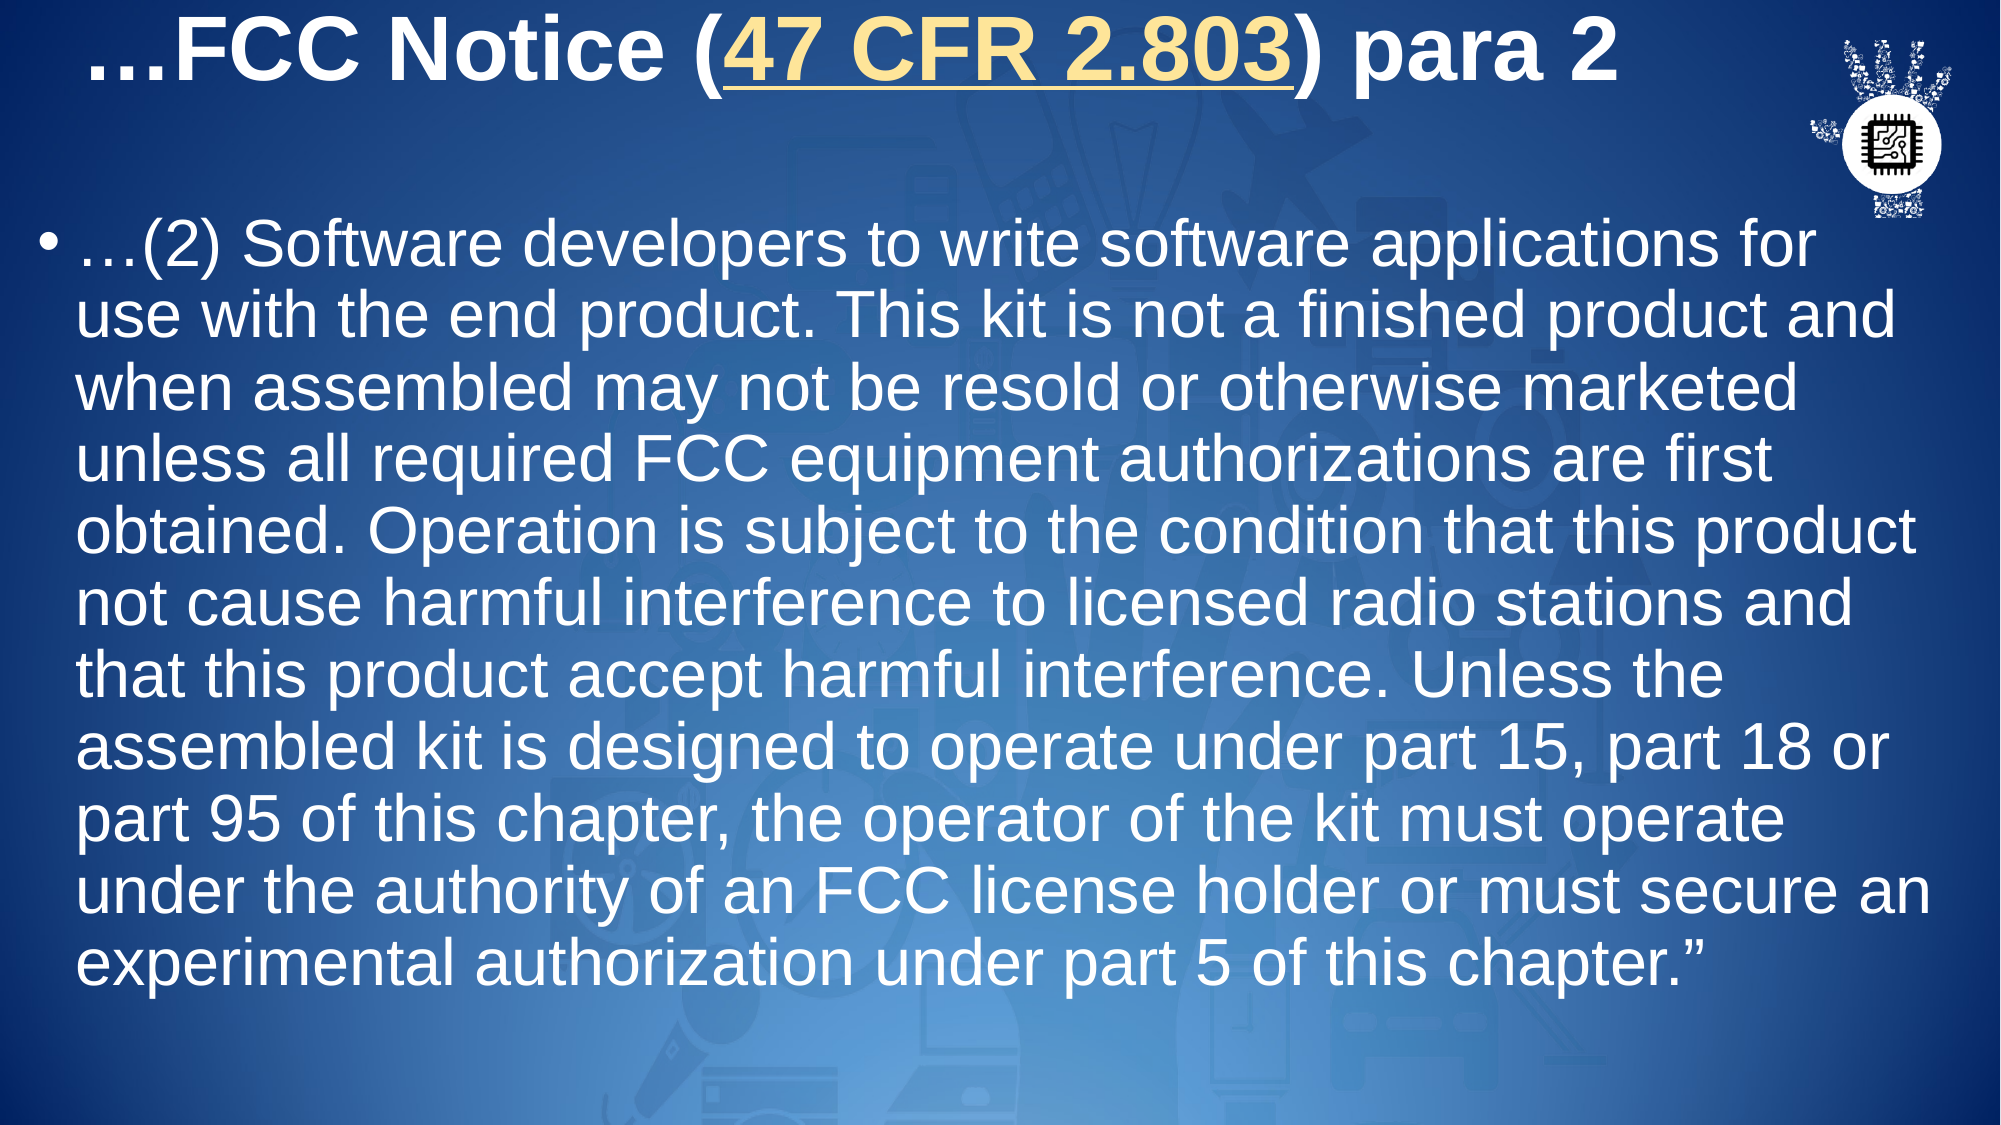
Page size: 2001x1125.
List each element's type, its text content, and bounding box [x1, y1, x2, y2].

list …(2) Software developers to write software applications for use with the end product. This kit is not a finished product and when assembled may not be resold or otherwise marketed unless all required FCC equipment authorizations are first obtained. Operation is subject to the condition that this product not cause harmful interference to licensed radio stations and that this product accept harmful interference. Unless the assembled kit is designed to operate under part 15, part 18 or part 95 of this chapter, the operator of the kit must operate under the authority of an FCC license holder or must secure an experimental authorization under part 5 of this chapter.” [22, 108, 1954, 800]
picture [0, 0, 2001, 1125]
title …FCC Notice (47 CFR 2.803) para 2 [31, 44, 1671, 108]
